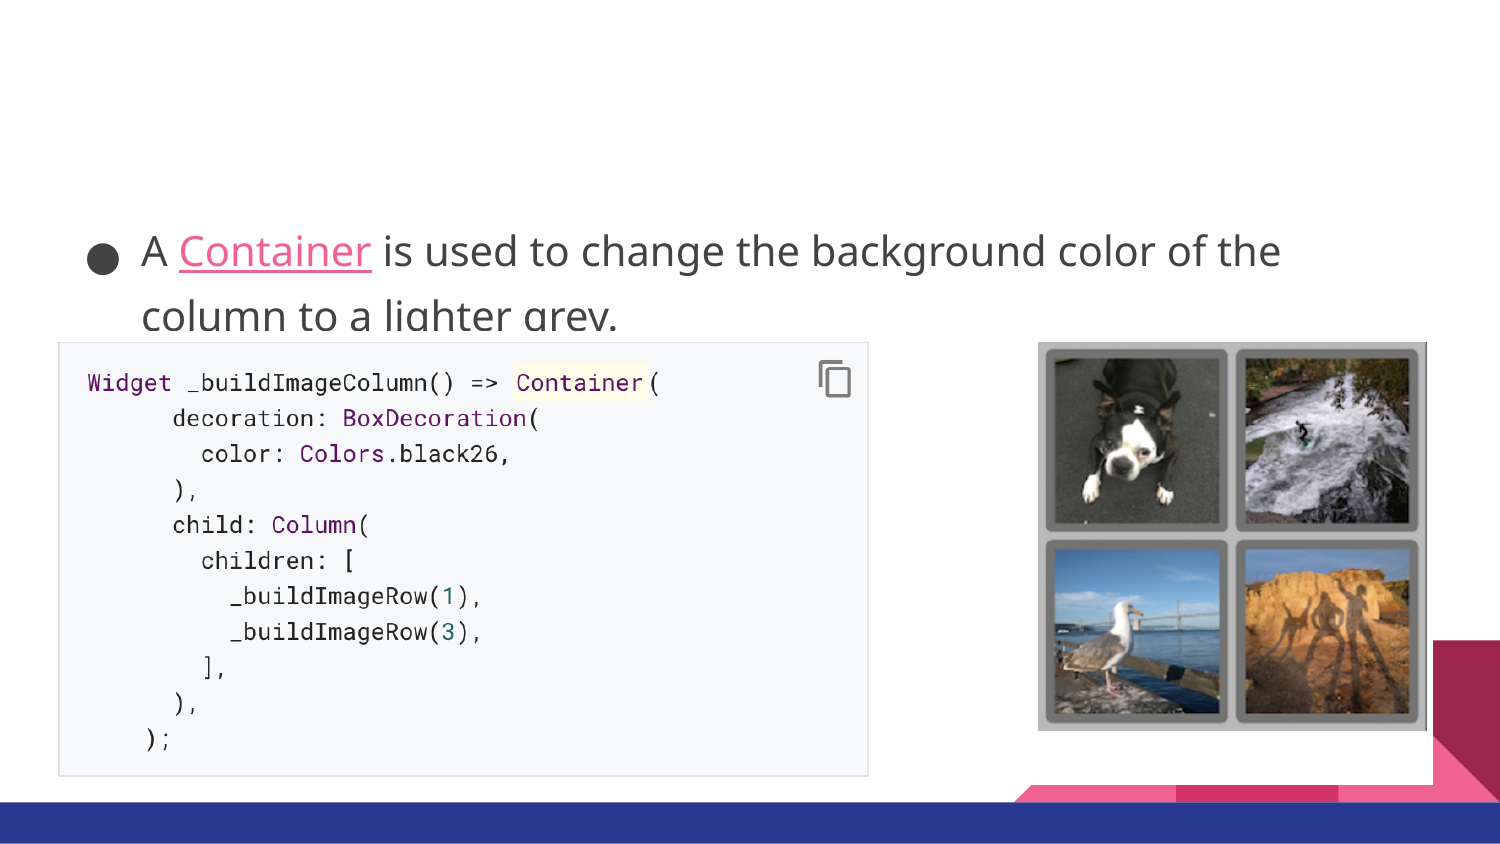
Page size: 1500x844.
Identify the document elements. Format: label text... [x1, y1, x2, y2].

picture [50, 331, 1433, 785]
list A Container is used to change the background color of the column to a lighter grey. [51, 201, 1449, 750]
